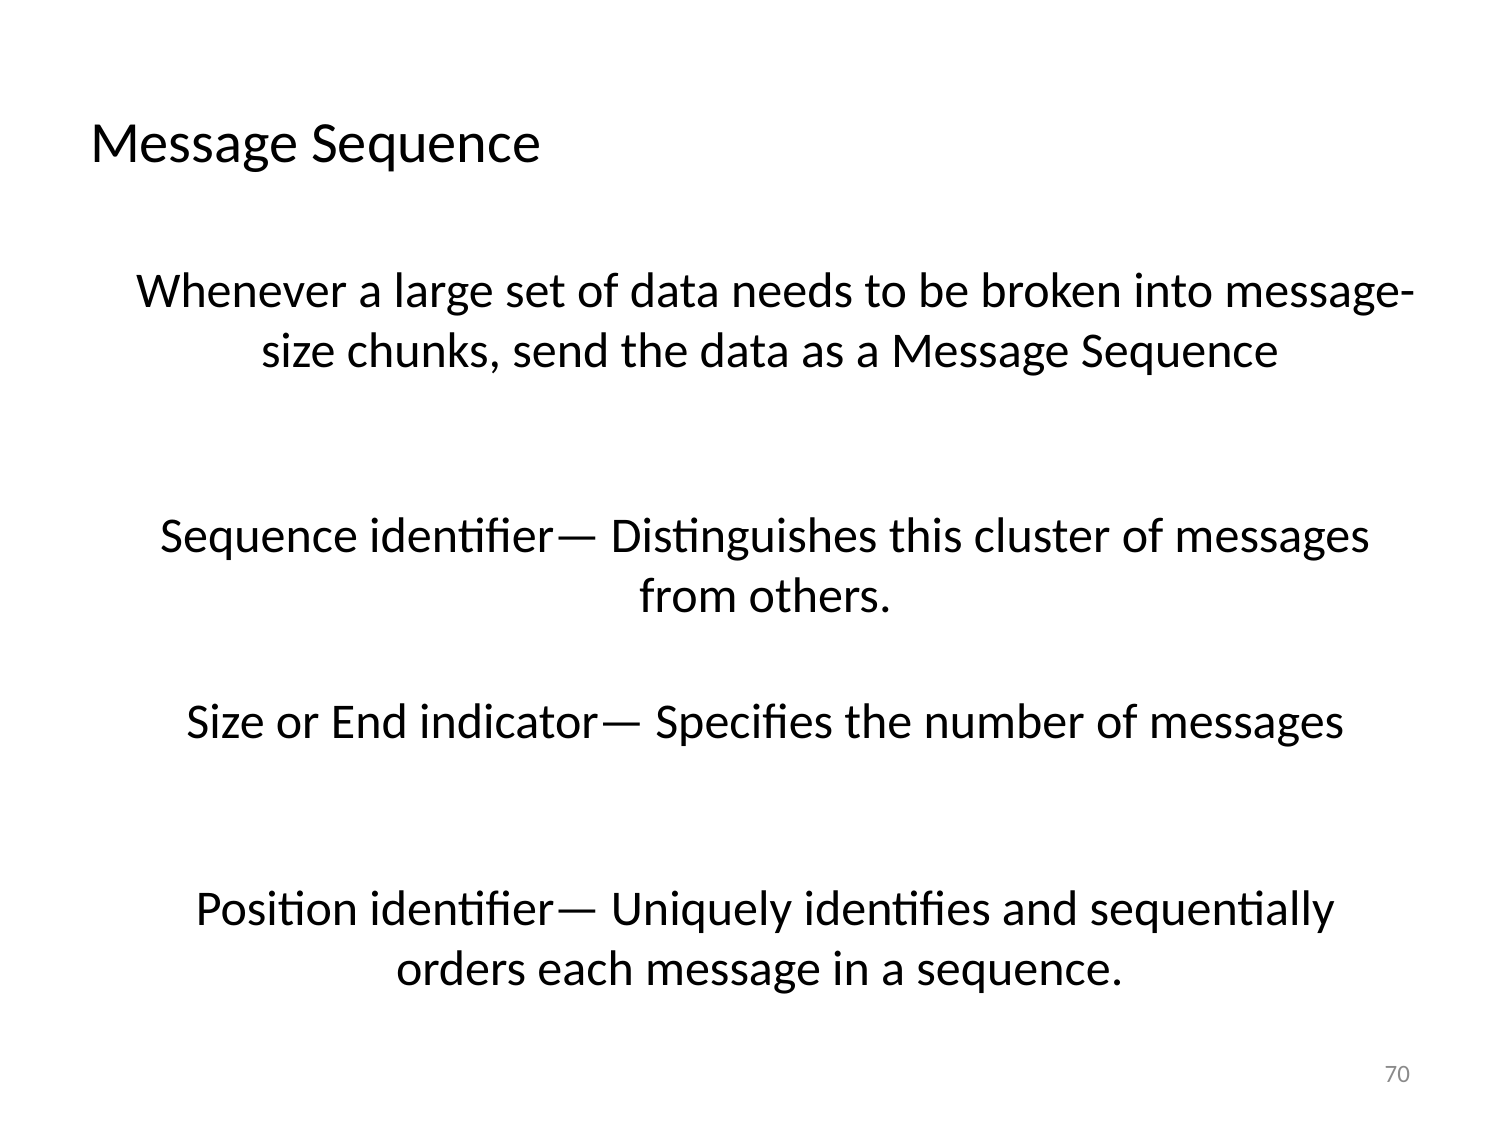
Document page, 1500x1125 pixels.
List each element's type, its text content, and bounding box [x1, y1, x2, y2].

text_box Position identifier— Uniquely identifies and sequentially orders each message in a sequence. [137, 868, 1394, 1004]
title Message Sequence [75, 45, 1425, 233]
text_box Size or End indicator— Specifies the number of messages [137, 680, 1394, 756]
text_box Whenever a large set of data needs to be broken into message-size chunks, send the data as a Message Sequence [100, 250, 1451, 385]
text_box Sequence identifier— Distinguishes this cluster of messages from others. [137, 495, 1394, 630]
slide_number 70 [1074, 1042, 1425, 1103]
